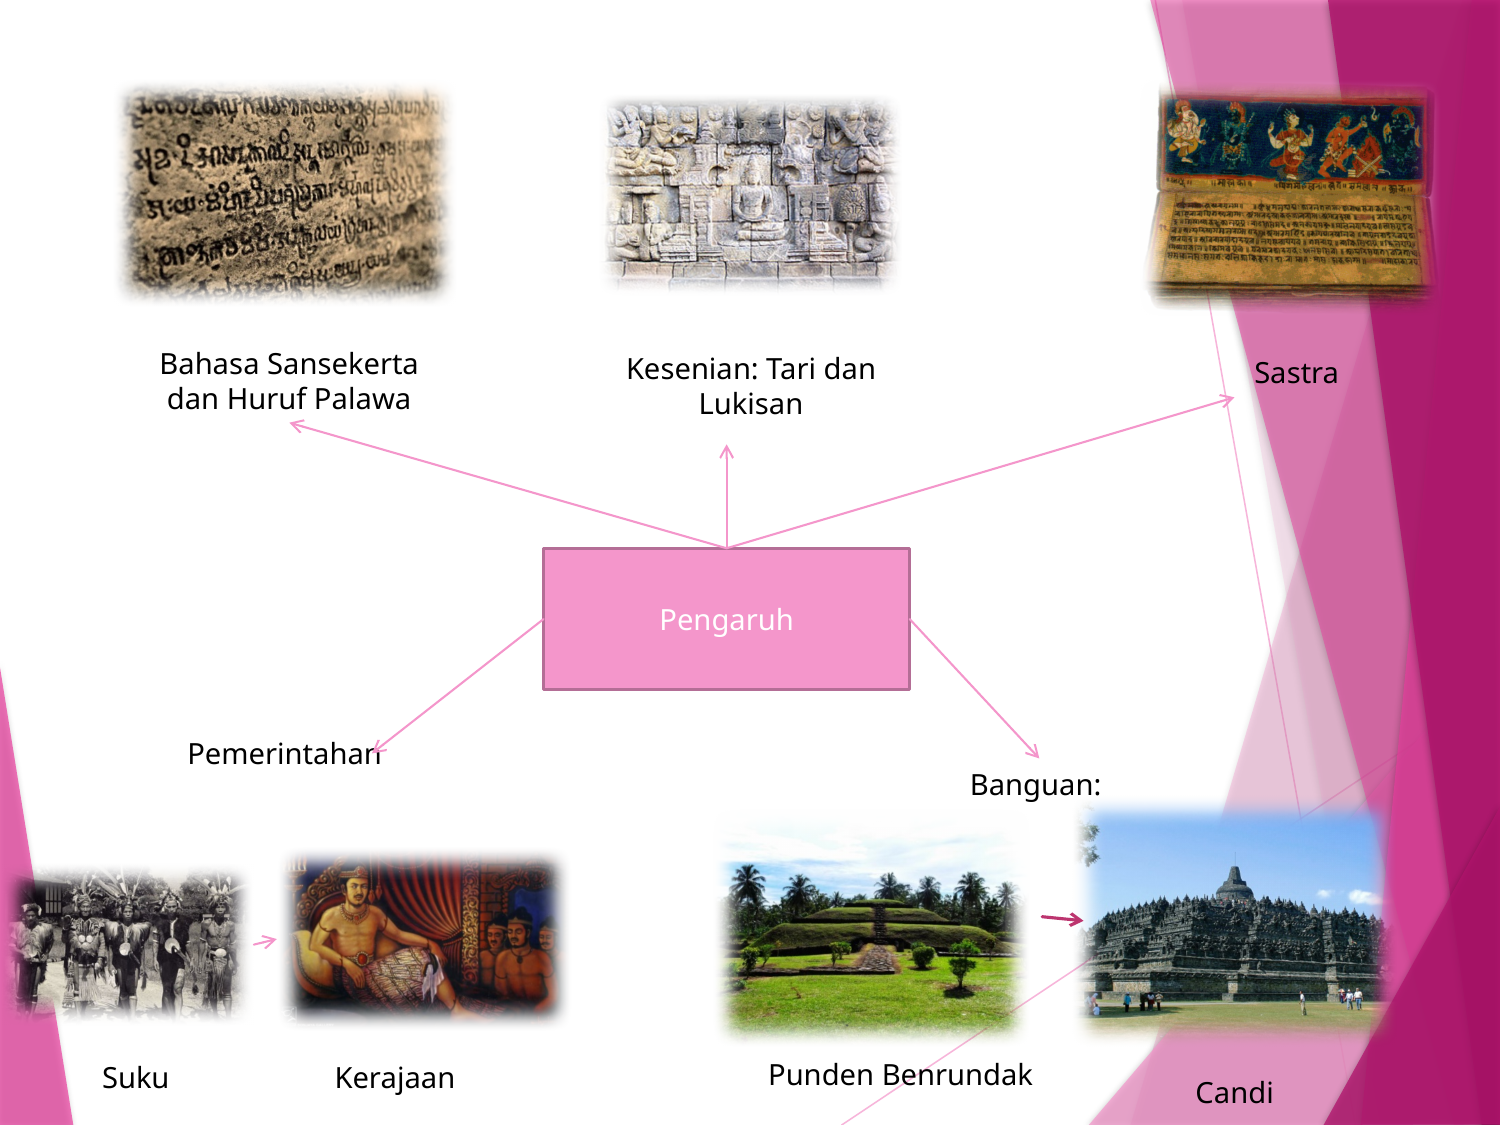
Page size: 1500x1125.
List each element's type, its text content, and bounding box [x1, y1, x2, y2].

text_box Kesenian: Tari dan Lukisan [597, 343, 905, 422]
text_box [726, 396, 1235, 549]
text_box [253, 938, 278, 946]
picture [0, 861, 255, 1028]
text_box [1041, 916, 1085, 922]
text_box Candi [1081, 1067, 1389, 1117]
text_box Bahasa Sansekerta dan Huruf Palawa [135, 338, 443, 423]
text_box Kerajaan [300, 1052, 490, 1102]
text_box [371, 618, 545, 754]
picture [1071, 793, 1398, 1048]
text_box Pemerintahan [131, 728, 439, 778]
picture [596, 92, 905, 298]
picture [711, 808, 1031, 1048]
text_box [288, 423, 721, 549]
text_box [909, 618, 1040, 759]
picture [111, 77, 459, 309]
text_box Banguan: [885, 758, 1193, 809]
text_box Punden Benrundak [747, 1049, 1055, 1099]
text_box Pengaruh [542, 557, 911, 691]
text_box Suku [41, 1052, 231, 1103]
picture [1139, 77, 1443, 317]
text_box Sastra [1143, 346, 1451, 397]
picture [276, 845, 574, 1033]
